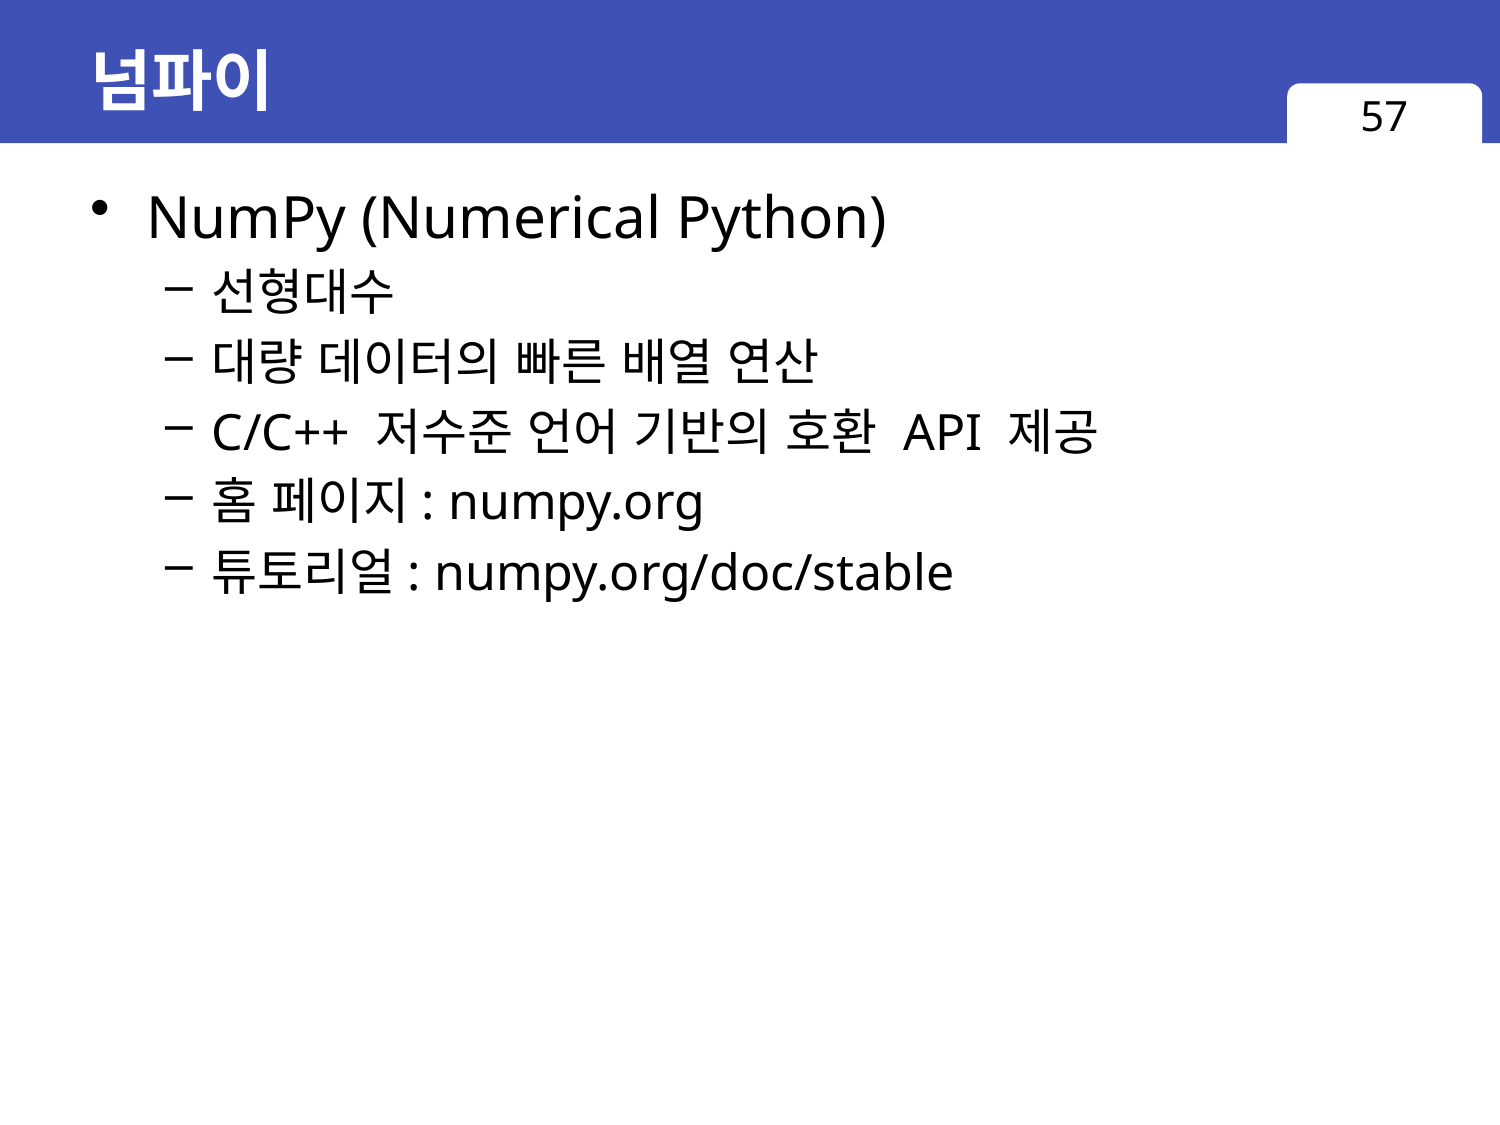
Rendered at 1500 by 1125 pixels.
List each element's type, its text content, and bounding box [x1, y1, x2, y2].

list NumPy (Numerical Python) 선형대수 대량 데이터의 빠른 배열 연산 C/C++ 저수준 언어 기반의 호환 API 제공 홈 페이지: numpy.org 튜토리얼: numpy.org/doc/stable [74, 172, 1483, 1095]
slide_number 57 [1286, 81, 1483, 161]
title 넘파이 [74, 16, 1426, 141]
